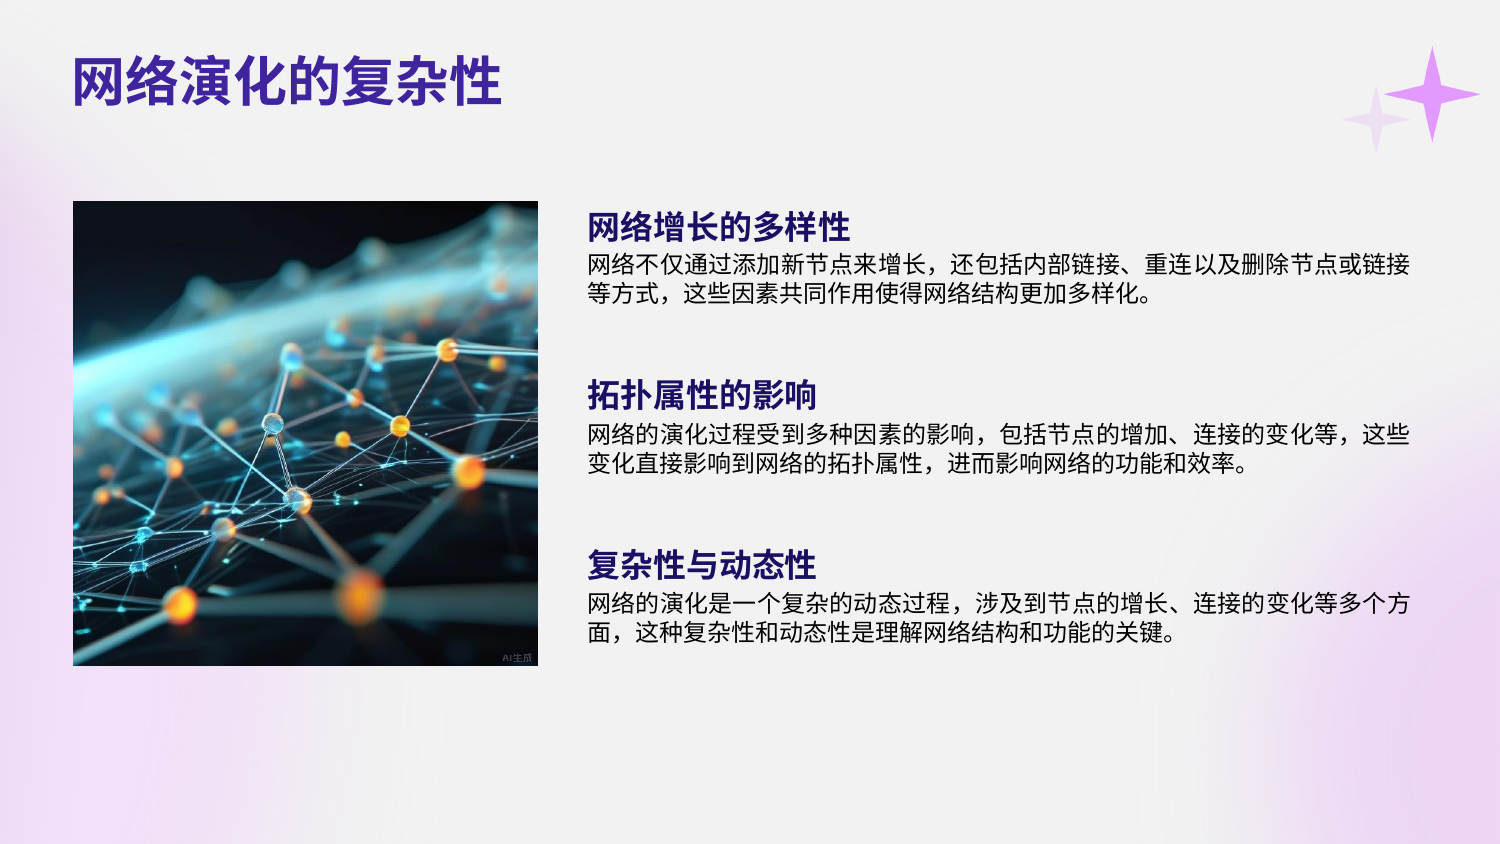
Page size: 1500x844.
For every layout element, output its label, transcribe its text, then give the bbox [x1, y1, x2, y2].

text_box 网络增长的多样性 [571, 185, 1115, 234]
picture [0, 0, 1500, 844]
text_box 网络的演化过程受到多种因素的影响，包括节点的增加、连接的变化等，这些变化直接影响到网络的拓扑属性，进而影响网络的功能和效率。 [571, 403, 1427, 493]
text_box 网络的演化是一个复杂的动态过程，涉及到节点的增长、连接的变化等多个方面，这种复杂性和动态性是理解网络结构和功能的关键。 [571, 572, 1427, 662]
text_box 拓扑属性的影响 [571, 354, 1312, 403]
text_box 网络不仅通过添加新节点来增长，还包括内部链接、重连以及删除节点或链接等方式，这些因素共同作用使得网络结构更加多样化。 [571, 234, 1427, 323]
text_box 复杂性与动态性 [571, 524, 1370, 572]
text_box 网络演化的复杂性 [56, 23, 1420, 128]
